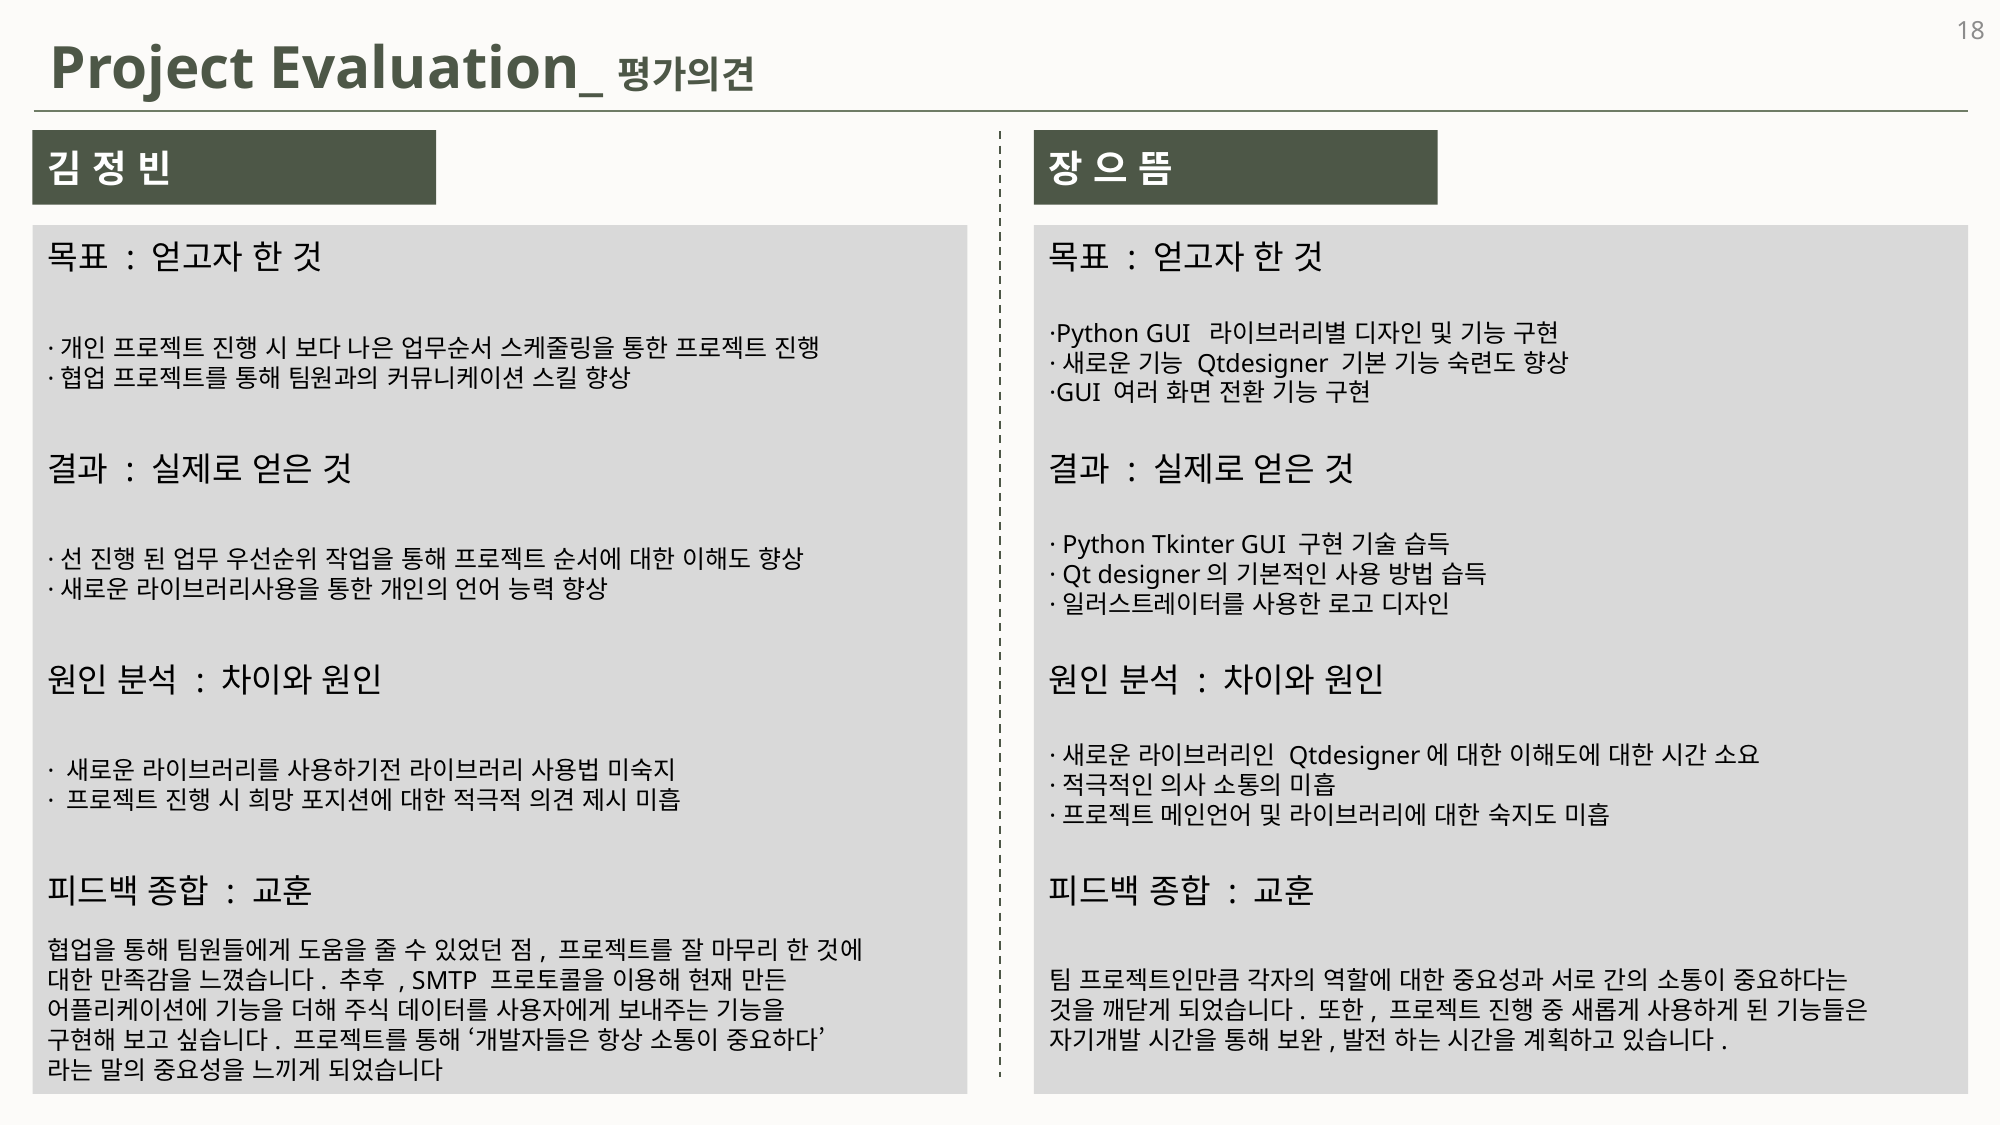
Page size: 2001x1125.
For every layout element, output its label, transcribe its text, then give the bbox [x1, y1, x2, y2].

text_box 장 으 뜸 [1033, 130, 1438, 205]
text_box 원인 분석 : 차이와 원인 [32, 648, 968, 711]
text_box ·Python GUI 라이브러리별 디자인 및 기능 구현 ·새로운 기능 Qtdesigner 기본 기능 숙련도 향상 ·GUI 여러 화면 전환 기능 구현 [1034, 288, 1971, 436]
text_box Project Evaluation_평가의견 [34, 23, 771, 108]
text_box 결과 : 실제로 얻은 것 [32, 436, 968, 500]
text_box 원인 분석 : 차이와 원인 [1034, 648, 1970, 711]
text_box 피드백 종합 : 교훈 [1034, 858, 1970, 923]
text_box 협업을 통해 팀원들에게 도움을 줄 수 있었던 점, 프로젝트를 잘 마무리 한 것에 대한 만족감을 느꼈습니다. 추후 , SMTP 프로토콜을 이용해 현재 만든 어플리케이션에 기능을 더해 주식 데이터를 사용자에게 보내주는 기능을 구현해 보고 싶습니다. 프로젝트를 통해 ‘개발자들은 항상 소통이 중요하다’ 라는 말의 중요성을 느끼게 되었습니다 [32, 923, 969, 1096]
slide_number 18 [1550, 0, 2000, 60]
text_box · 새로운 라이브러리를 사용하기전 라이브러리 사용법 미숙지 · 프로젝트 진행 시 희망 포지션에 대한 적극적 의견 제시 미흡 [32, 711, 969, 858]
text_box 목표 : 얻고자 한 것 [1034, 223, 1970, 288]
text_box ·새로운 라이브러리인 Qtdesigner에 대한 이해도에 대한 시간 소요 ·적극적인 의사 소통의 미흡 ·프로젝트 메인언어 및 라이브러리에 대한 숙지도 미흡 [1034, 711, 1971, 858]
text_box 팀 프로젝트인만큼 각자의 역할에 대한 중요성과 서로 간의 소통이 중요하다는 것을 깨닫게 되었습니다. 또한, 프로젝트 진행 중 새롭게 사용하게 된 기능들은 자기개발 시간을 통해 보완,발전 하는 시간을 계획하고 있습니다. [1034, 923, 1971, 1096]
text_box ·개인 프로젝트 진행 시 보다 나은 업무순서 스케줄링을 통한 프로젝트 진행 ·협업 프로젝트를 통해 팀원과의 커뮤니케이션 스킬 향상 [32, 288, 969, 436]
text_box 피드백 종합 : 교훈 [32, 858, 968, 923]
text_box 목표 : 얻고자 한 것 [33, 223, 968, 288]
text_box 김 정 빈 [32, 130, 437, 205]
text_box 결과 : 실제로 얻은 것 [1034, 436, 1970, 500]
text_box ·선 진행 된 업무 우선순위 작업을 통해 프로젝트 순서에 대한 이해도 향상 ·새로운 라이브러리사용을 통한 개인의 언어 능력 향상 [32, 500, 969, 648]
text_box · Python Tkinter GUI 구현 기술 습득 · Qt designer의 기본적인 사용 방법 습득 ·일러스트레이터를 사용한 로고 디자인 [1034, 500, 1971, 648]
